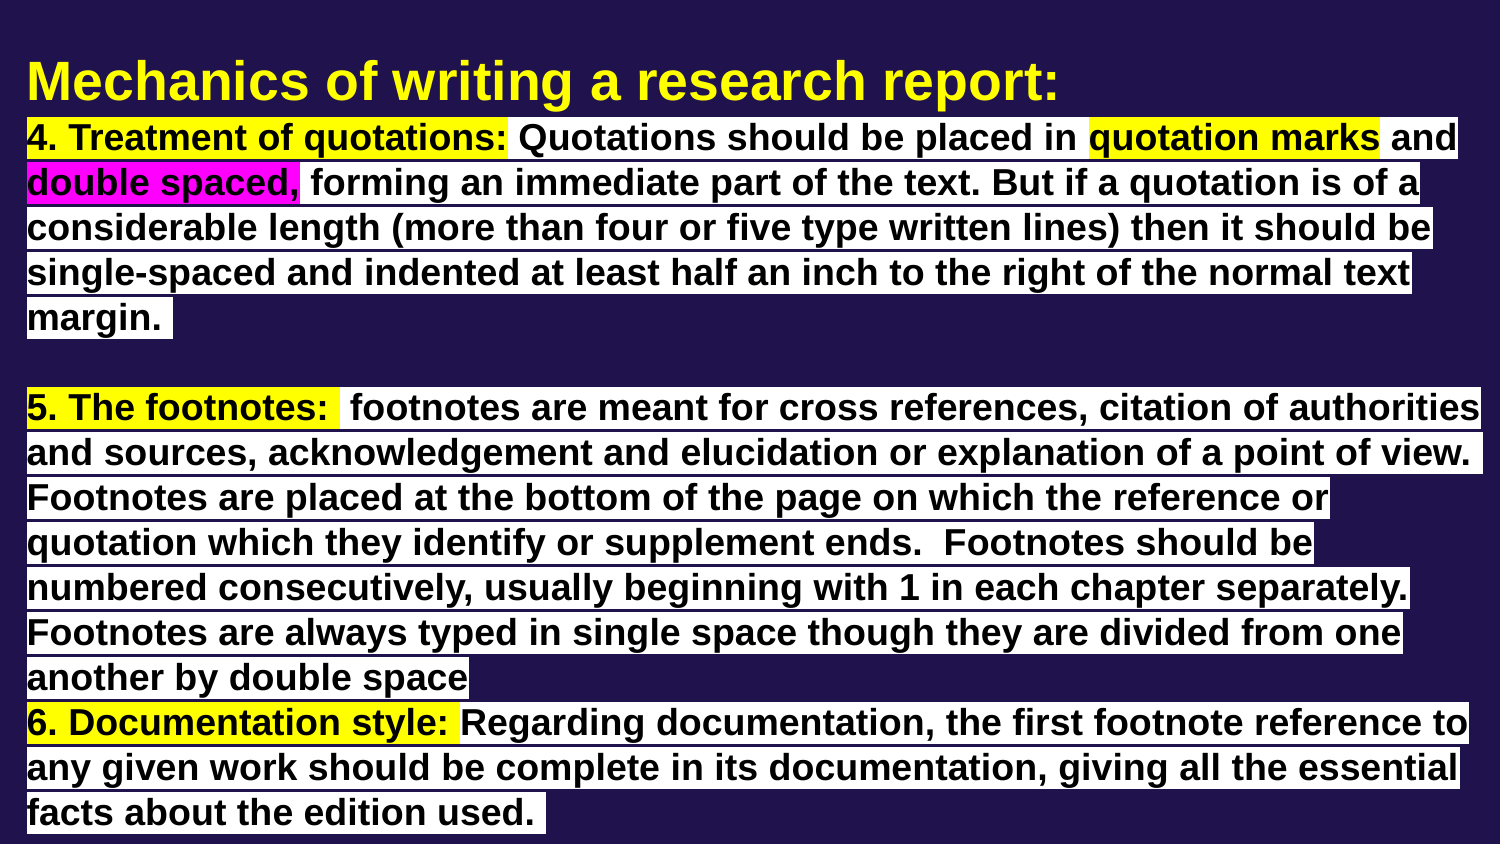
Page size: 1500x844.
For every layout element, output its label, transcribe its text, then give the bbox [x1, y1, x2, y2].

title Mechanics of writing a research report: [11, 19, 1410, 98]
text_box 4. Treatment of quotations: Quotations should be placed in quotation marks and double spaced, forming an immediate part of the text. But if a quotation is of a considerable length (more than four or five type written lines) then it should be single-spaced and indented at least half an inch to the right of the normal text margin. 5. The footnotes: footnotes are meant for cross references, citation of authorities and sources, acknowledgement and elucidation or explanation of a point of view. Footnotes are placed at the bottom of the page on which the reference or quotation which they identify or supplement ends. Footnotes should be numbered consecutively, usually beginning with 1 in each chapter separately. Footnotes are always typed in single space though they are divided from one another by double space 6. Documentation style: Regarding documentation, the first footnote reference to any given work should be complete in its documentation, giving all the essential facts about the edition used. [11, 98, 1500, 844]
